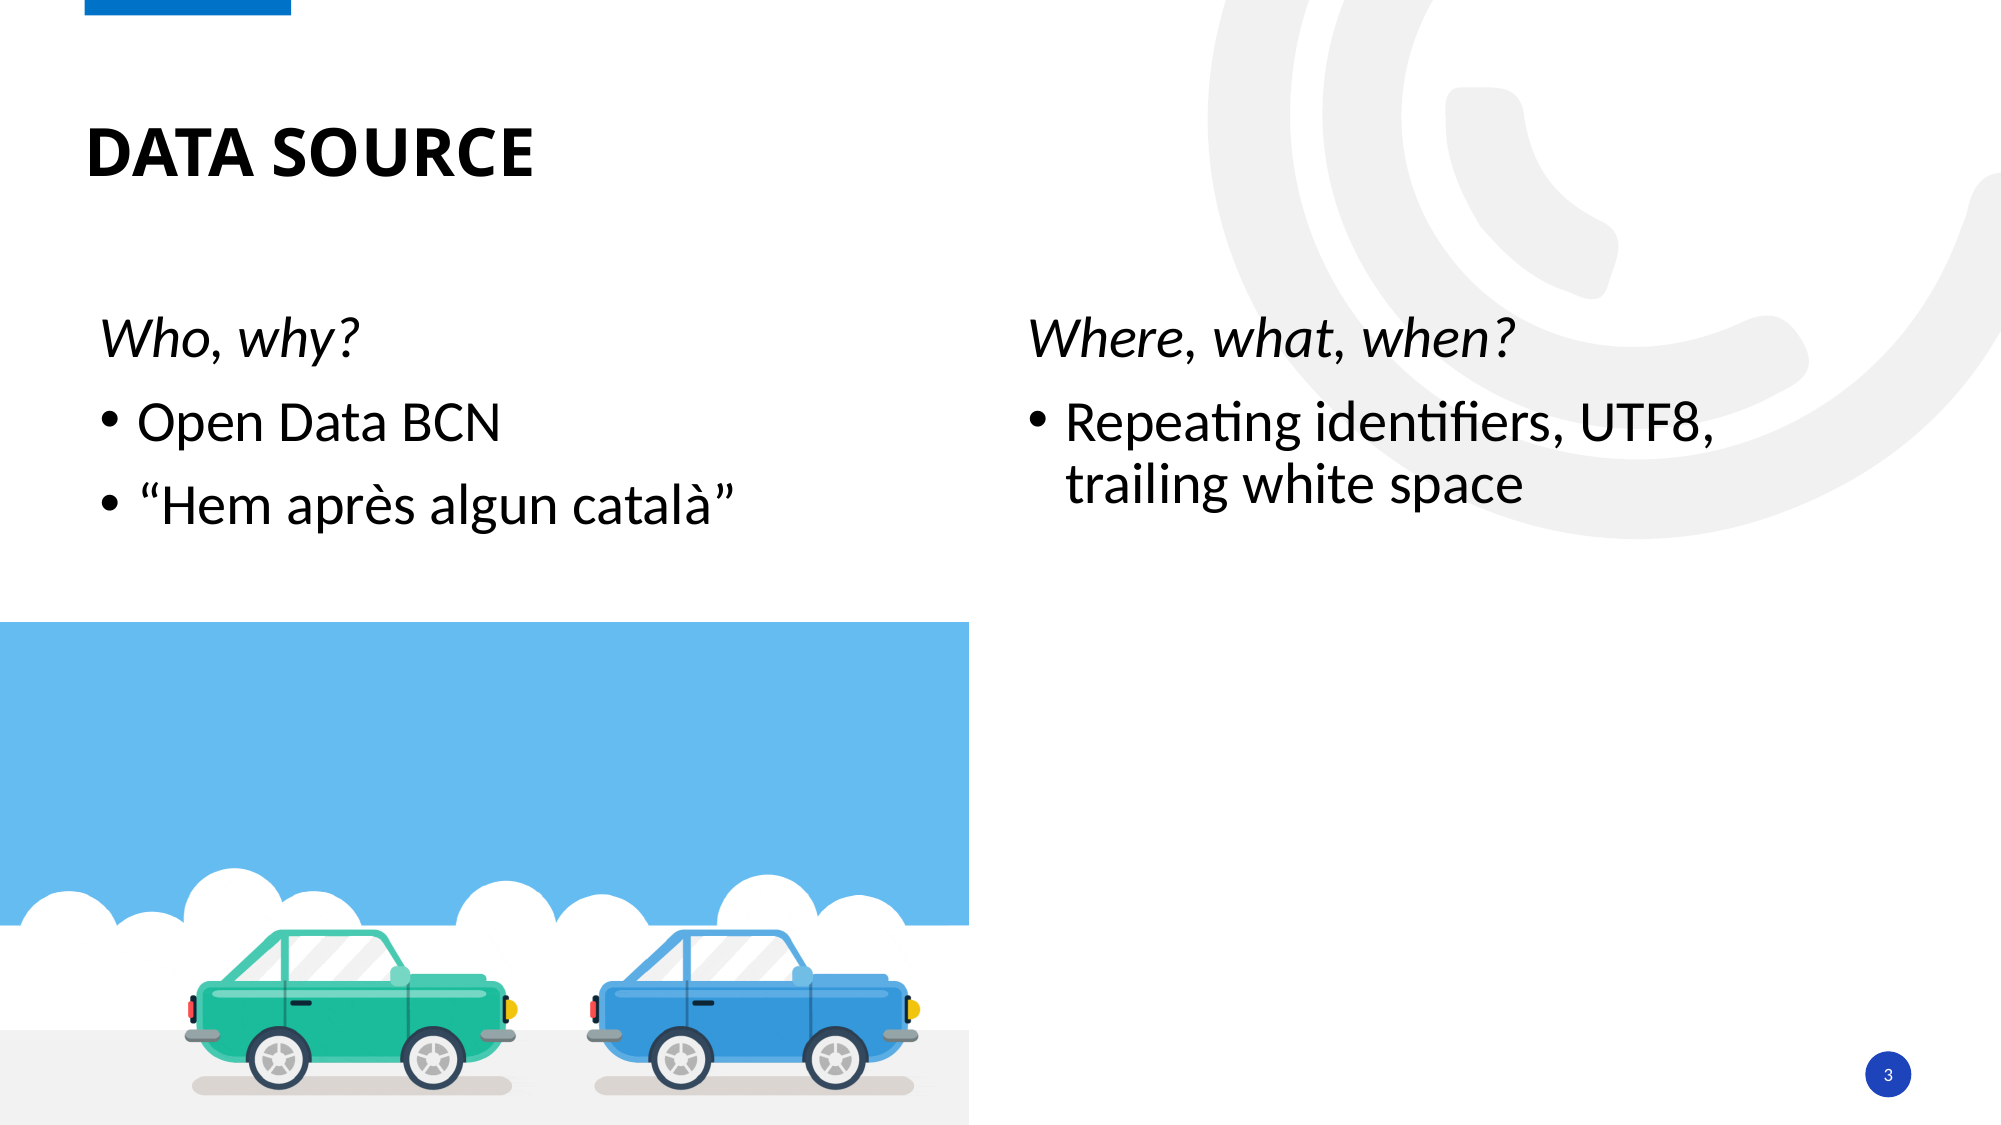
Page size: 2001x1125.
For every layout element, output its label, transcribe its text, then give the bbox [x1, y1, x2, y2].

title Data source [84, 40, 1914, 192]
slide_number 3 [1864, 1059, 1913, 1090]
picture [0, 622, 969, 1125]
list Who, why? Open Data BCN “Hem après algun català” [84, 299, 988, 1014]
list Where, what, when? Repeating identifiers, UTF8, trailing white space [1012, 299, 1863, 1014]
